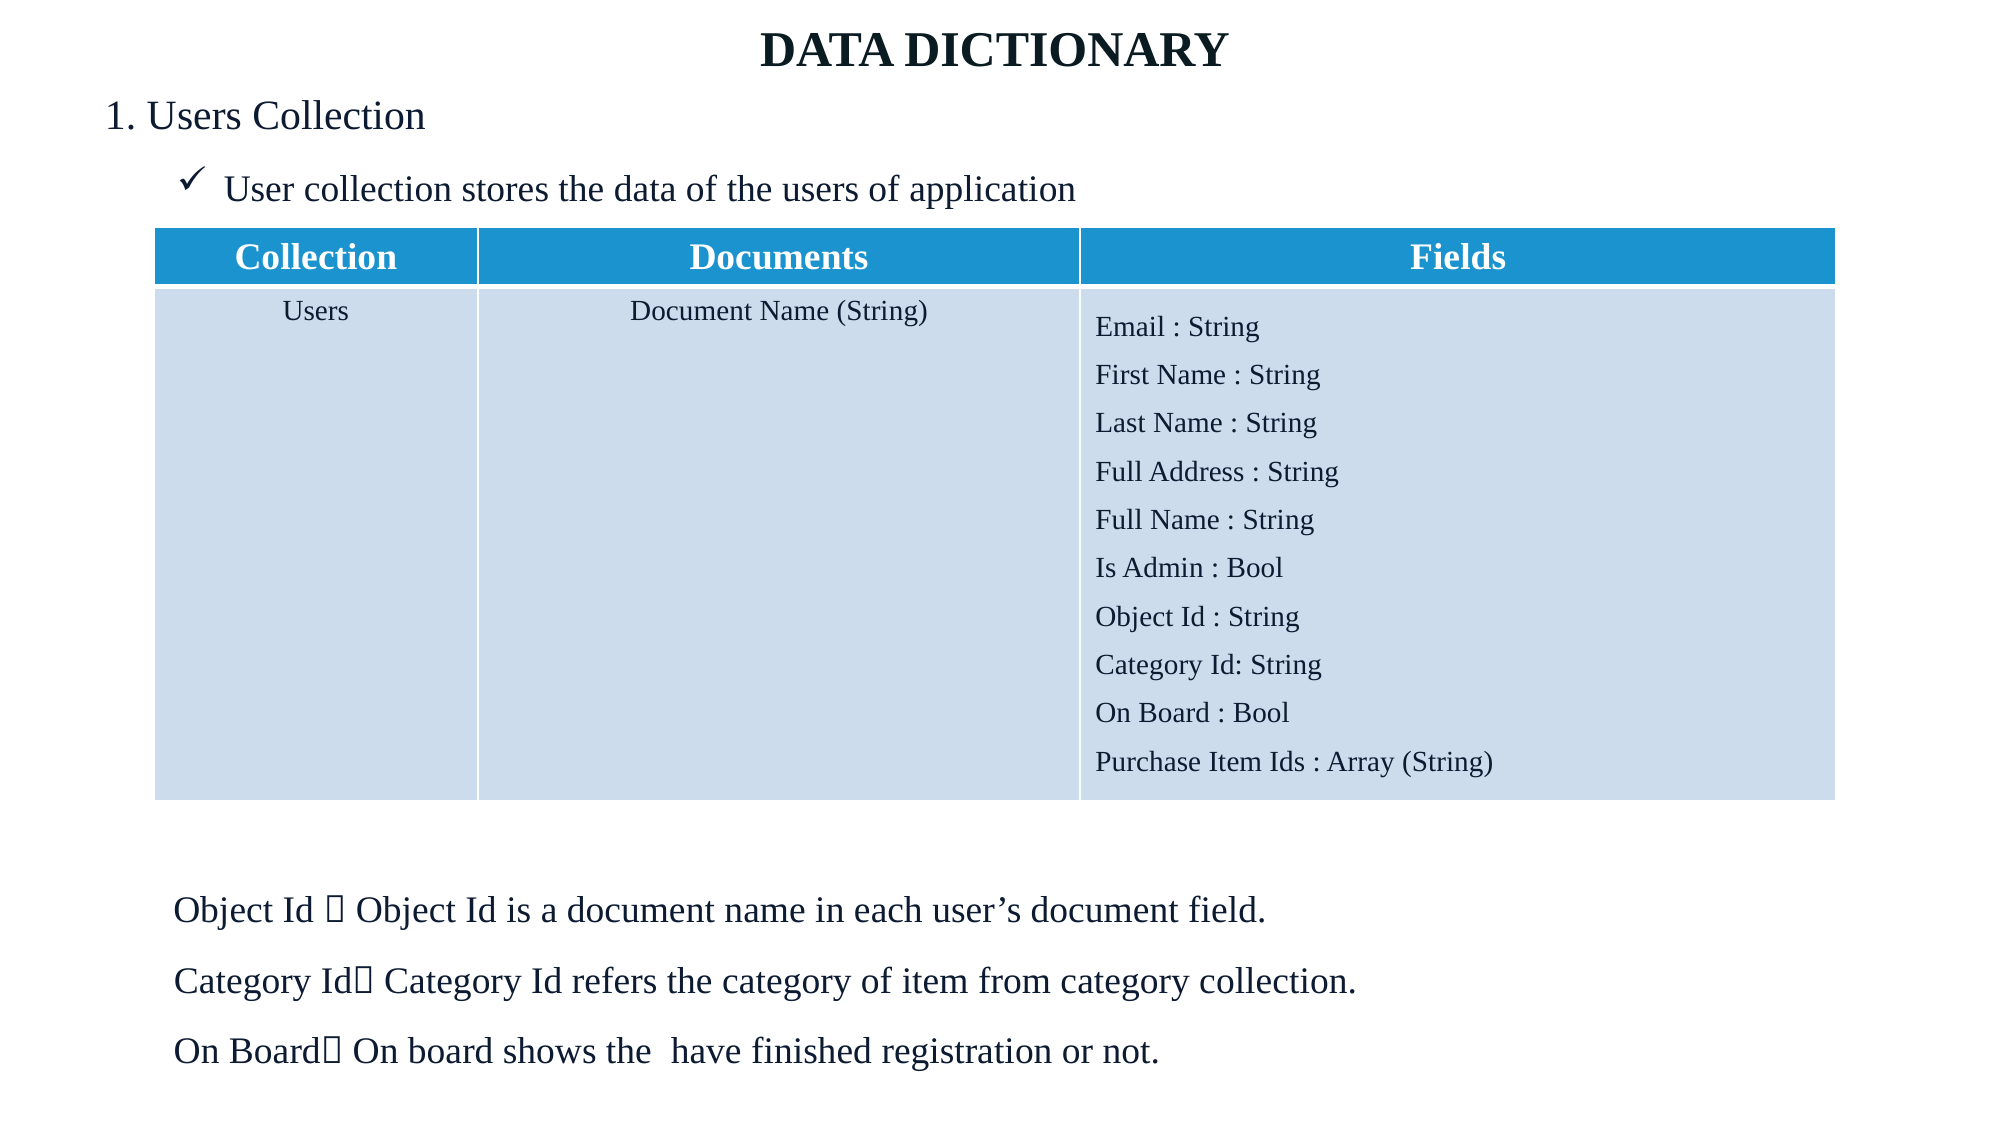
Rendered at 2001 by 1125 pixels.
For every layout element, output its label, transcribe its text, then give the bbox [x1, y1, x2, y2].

text_box User collection stores the data of the users of application [162, 156, 1103, 216]
text_box DATA DICTIONARY [0, 8, 1990, 84]
table_header Collection [155, 228, 477, 284]
table_cell Document Name (String) [479, 289, 1079, 800]
table_cell Users [155, 289, 477, 800]
table_cell Email : String First Name : String Last Name : String Full Address : String Full Name : String Is Admin : Bool Object Id : String Category Id: String On Board : Bool Purchase Item Ids : Array (String) [1081, 289, 1835, 800]
text_box Category Id Category Id refers the category of item from category collection. [159, 948, 1374, 1009]
text_box 1. Users Collection [90, 84, 442, 146]
text_box On Board On board shows the have finished registration or not. [159, 1019, 1176, 1079]
table_header Fields [1081, 228, 1835, 284]
text_box Object Id  Object Id is a document name in each user’s document field. [158, 877, 1293, 938]
table_header Documents [479, 228, 1079, 284]
